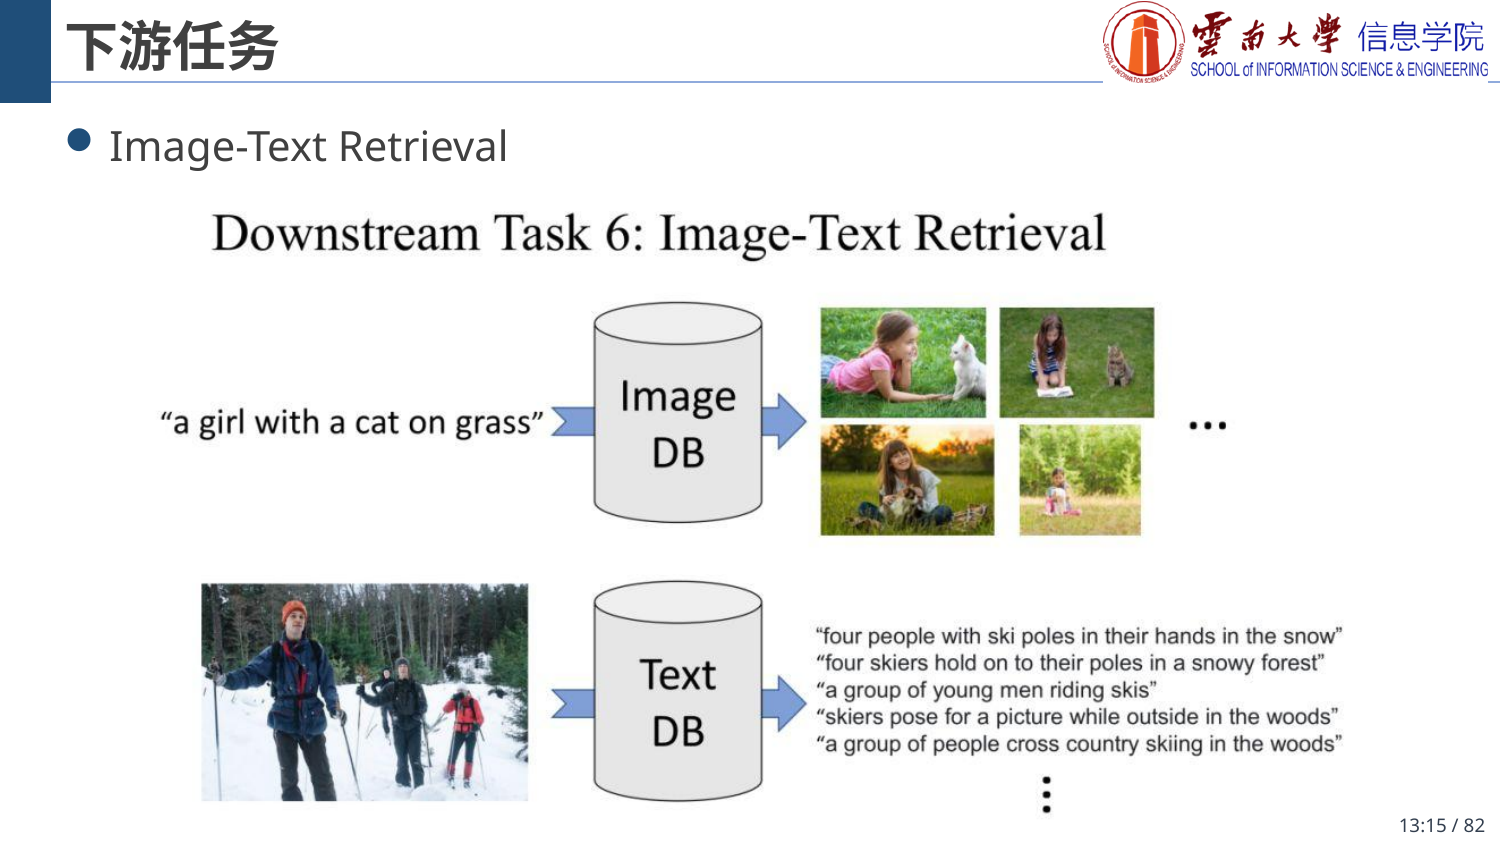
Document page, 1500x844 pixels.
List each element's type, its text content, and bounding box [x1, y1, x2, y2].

list Image-Text Retrieval [49, 102, 1448, 779]
title 下游任务 [49, 10, 886, 85]
picture [138, 184, 1362, 834]
picture [1103, 1, 1488, 83]
